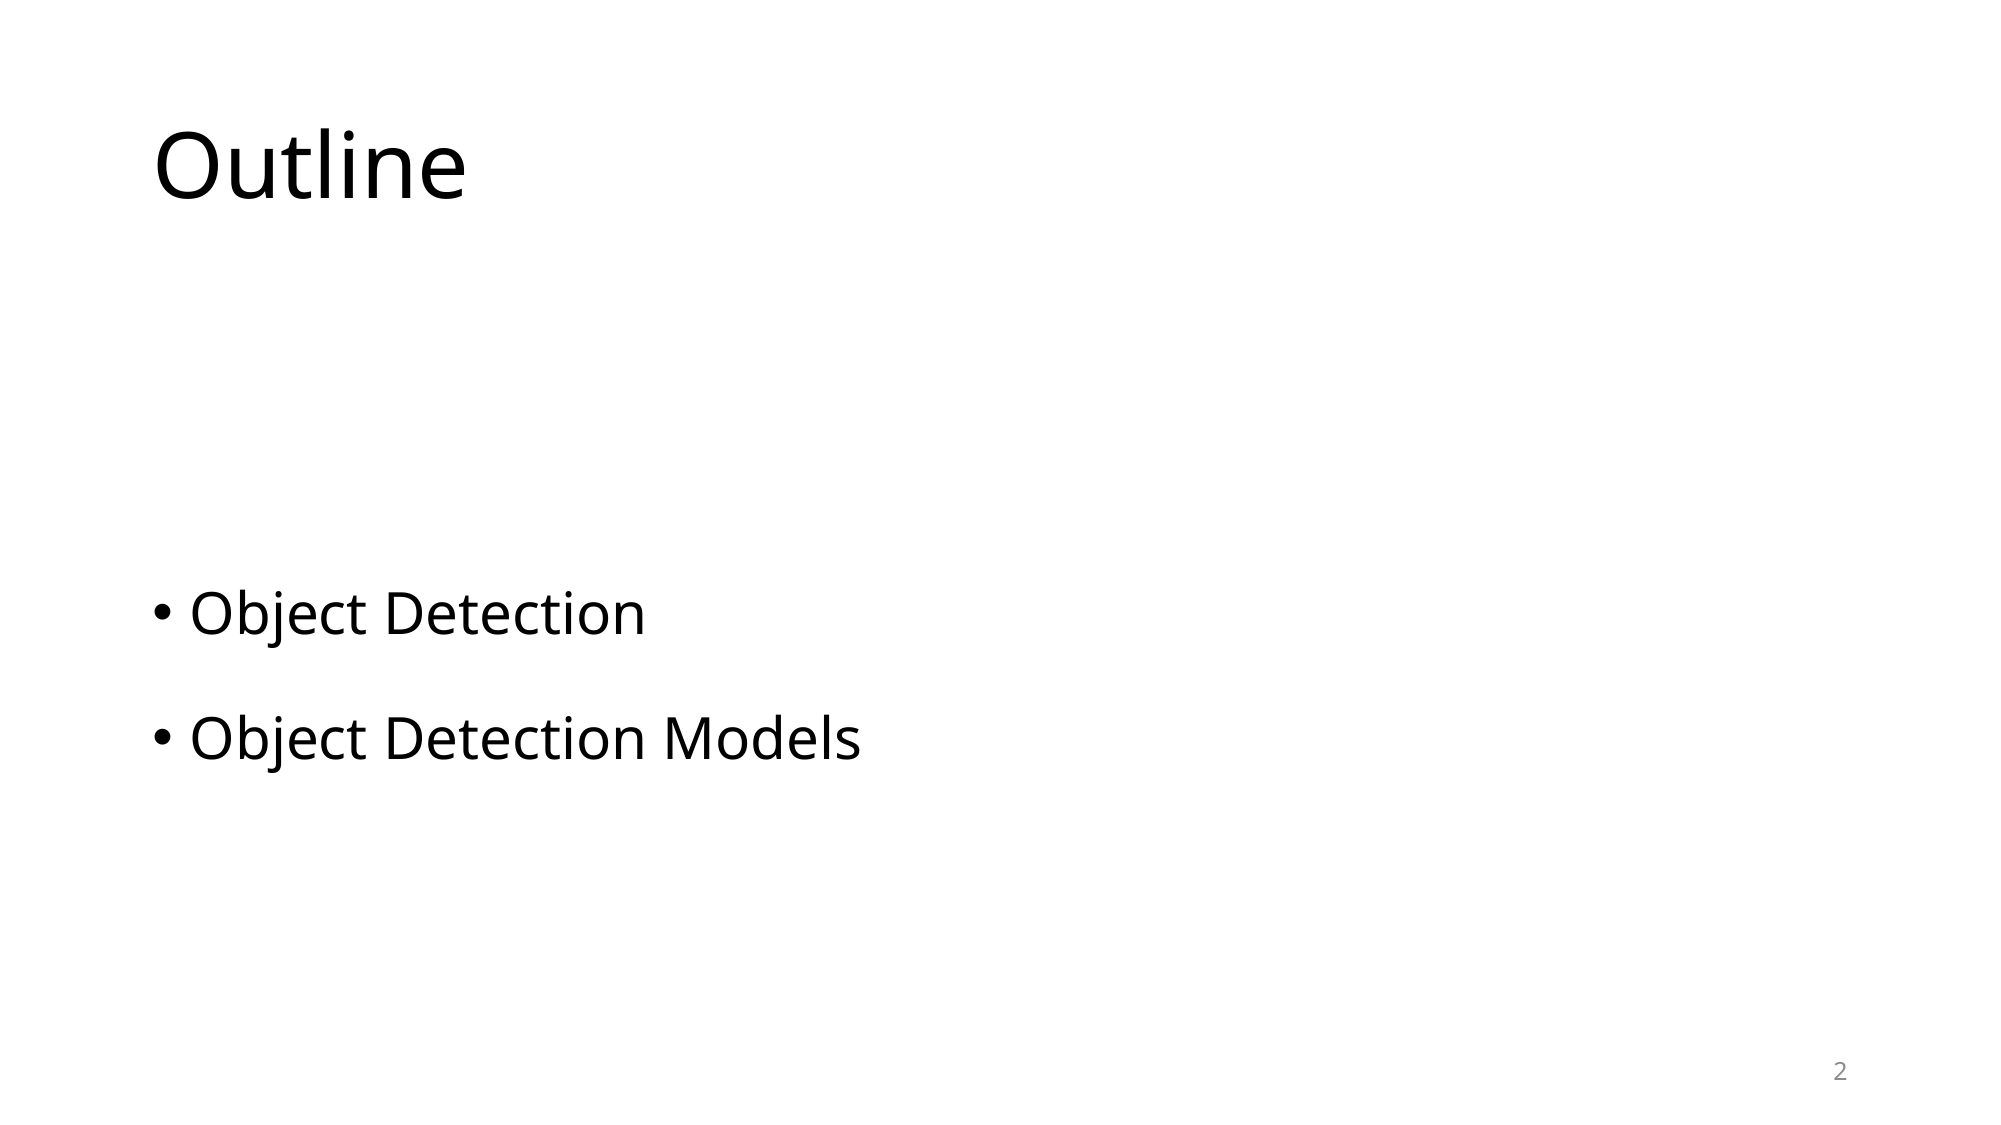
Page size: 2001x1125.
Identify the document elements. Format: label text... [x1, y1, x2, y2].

slide_number 2 [1412, 1042, 1863, 1103]
list Object Detection Object Detection Models [137, 299, 1863, 1014]
title Outline [137, 59, 1863, 278]
